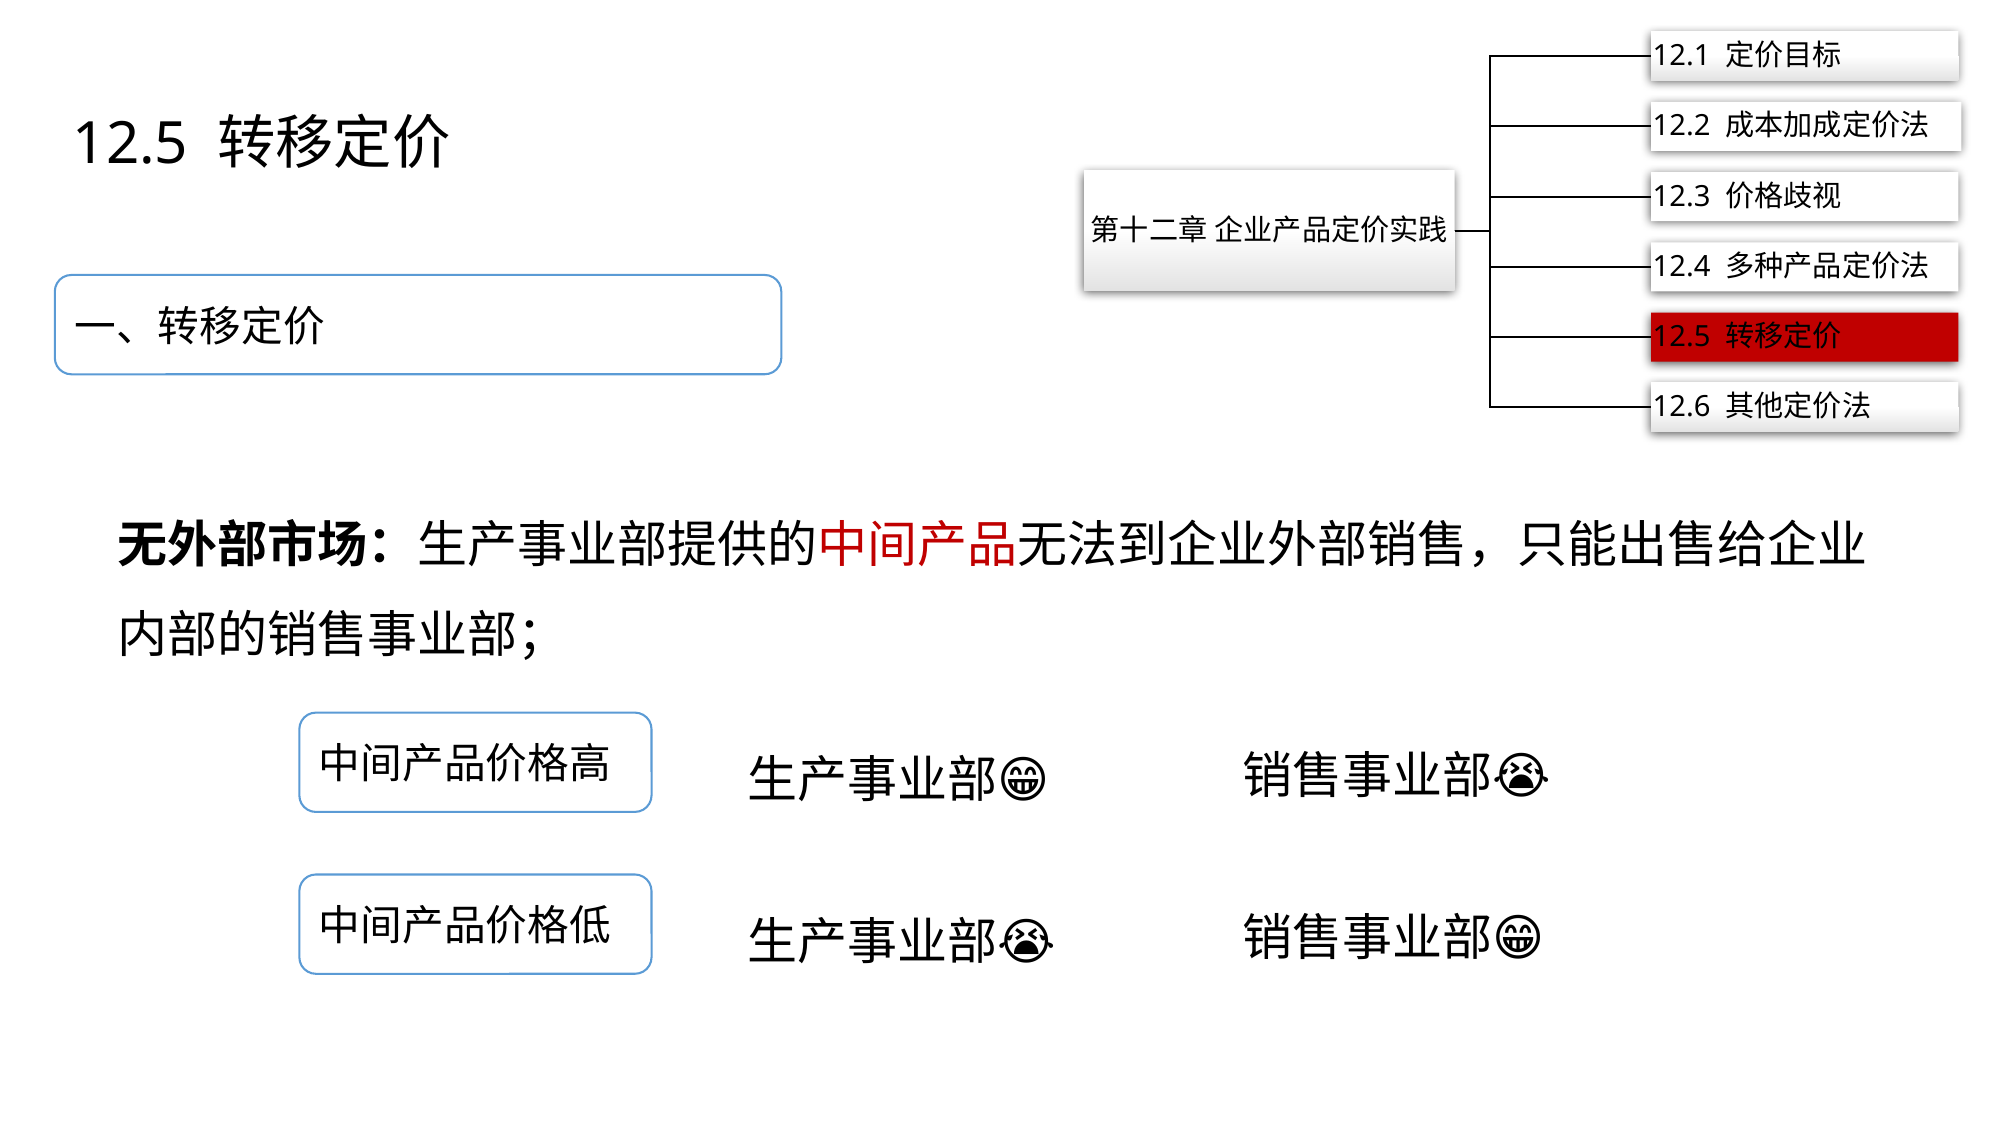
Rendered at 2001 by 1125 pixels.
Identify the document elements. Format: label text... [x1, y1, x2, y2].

text_box 生产事业部😁 [733, 710, 1146, 816]
text_box 销售事业部😁 [1227, 867, 1640, 973]
text_box 销售事业部😭 [1227, 705, 1640, 811]
text_box 生产事业部😭 [733, 872, 1146, 978]
text_box 12.5 转移定价 [54, 95, 1084, 184]
text_box 无外部市场：生产事业部提供的中间产品无法到企业外部销售，只能出售给企业内部的销售事业部； [102, 475, 1888, 670]
text_box 中间产品价格低 [298, 873, 653, 975]
text_box 中间产品价格高 [298, 711, 653, 813]
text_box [1084, 0, 1966, 446]
text_box 一、转移定价 [53, 273, 783, 376]
